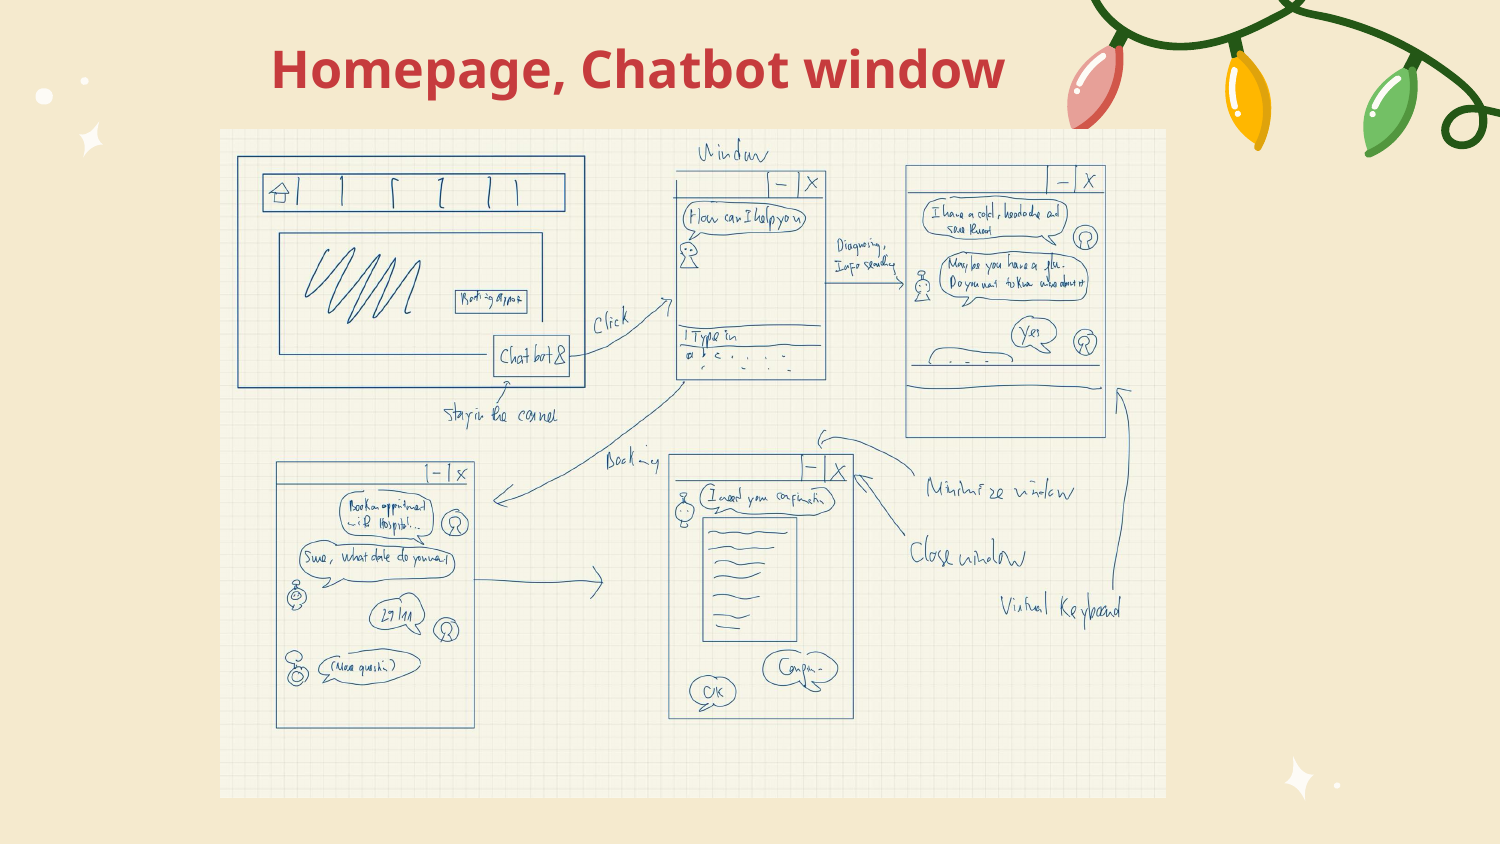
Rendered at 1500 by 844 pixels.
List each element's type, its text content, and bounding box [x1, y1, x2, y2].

picture [220, 129, 1166, 799]
title Homepage, Chatbot window [0, 28, 1278, 108]
